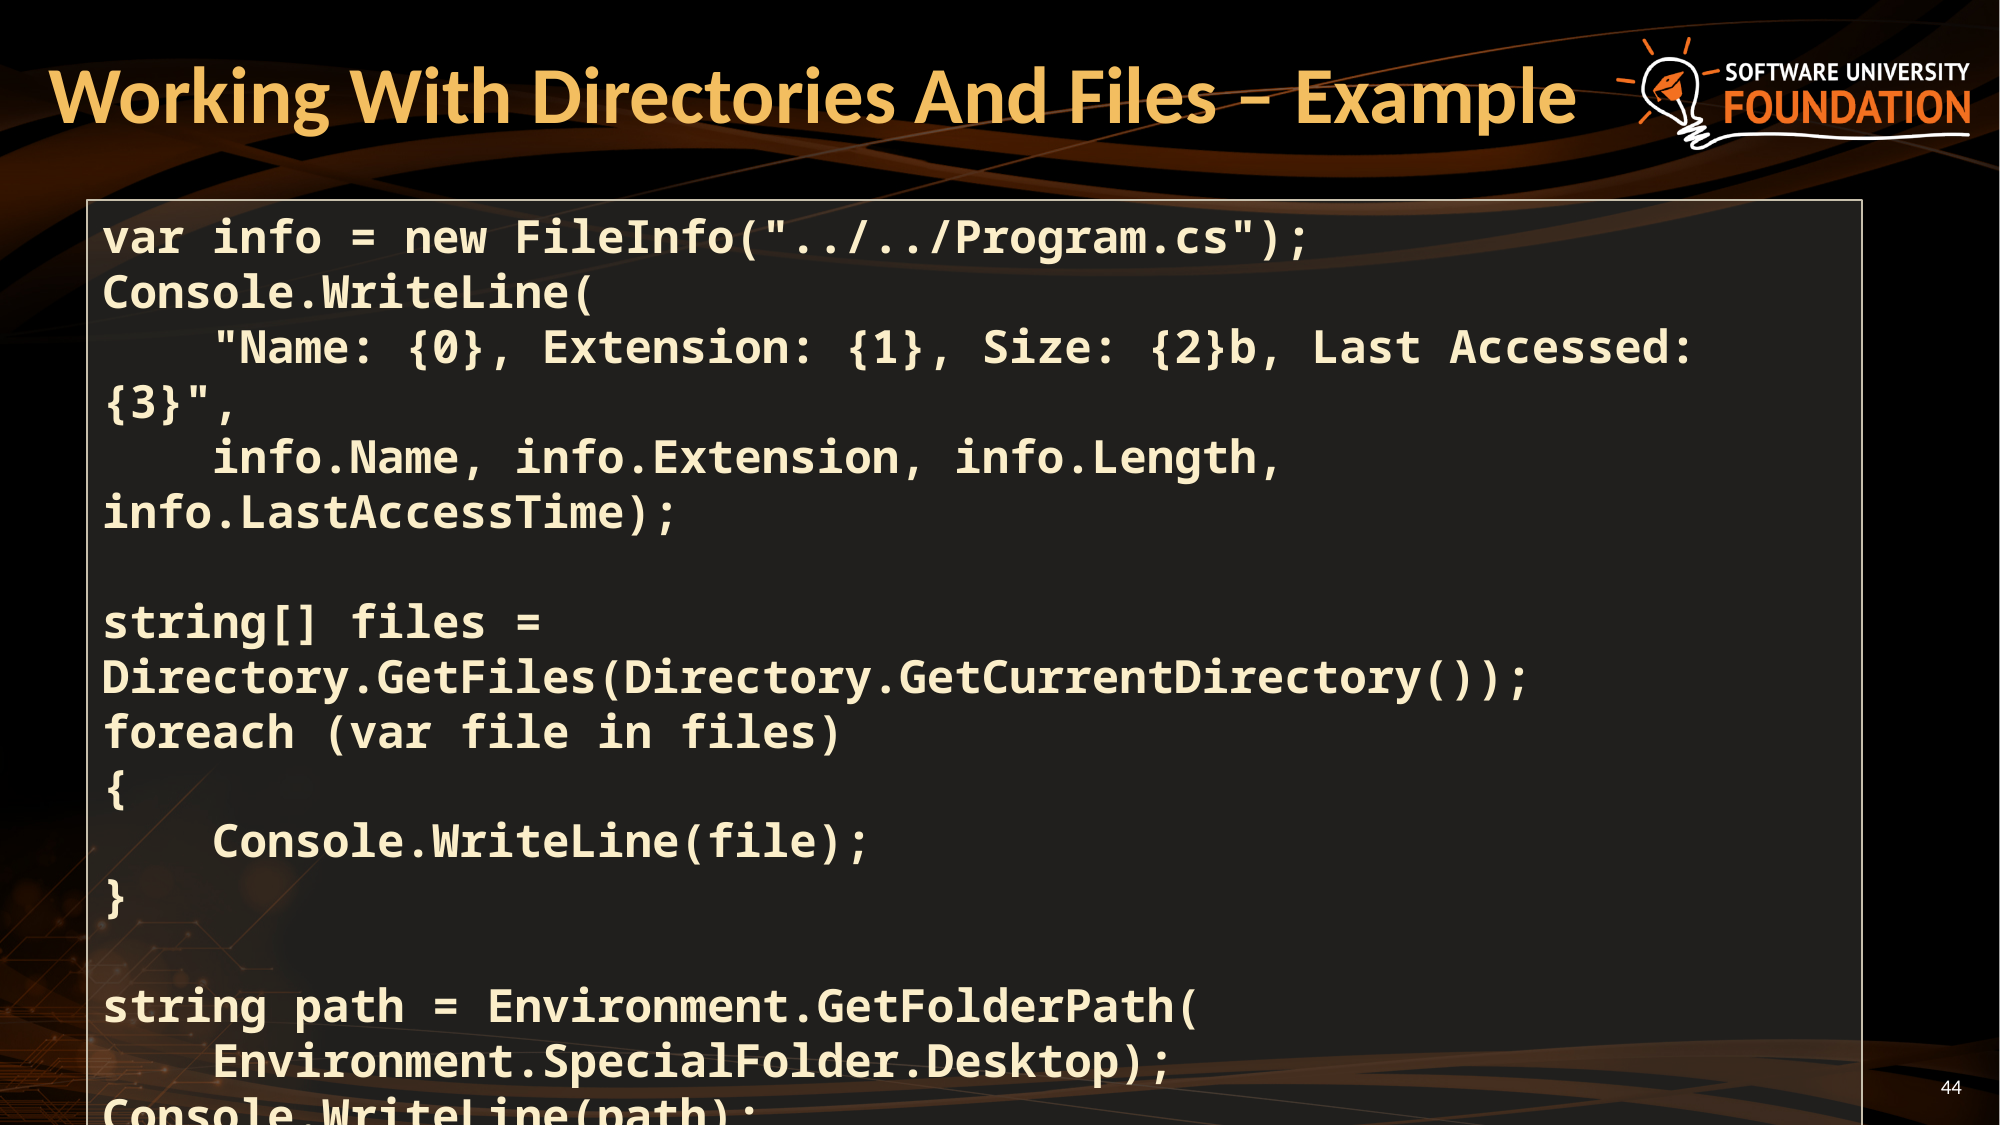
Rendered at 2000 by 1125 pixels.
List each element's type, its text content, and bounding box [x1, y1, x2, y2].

text_box var info = new FileInfo("../../Program.cs"); Console.WriteLine( "Name: {0}, Extension: {1}, Size: {2}b, Last Accessed: {3}", info.Name, info.Extension, info.Length, info.LastAccessTime); string[] files = Directory.GetFiles(Directory.GetCurrentDirectory()); foreach (var file in files) { Console.WriteLine(file); } string path = Environment.GetFolderPath( Environment.SpecialFolder.Desktop); Console.WriteLine(path); [87, 200, 1863, 1125]
picture [0, 0, 2000, 1125]
slide_number 44 [1897, 1070, 1968, 1103]
title Working With Directories And Files – Example [30, 6, 1602, 189]
